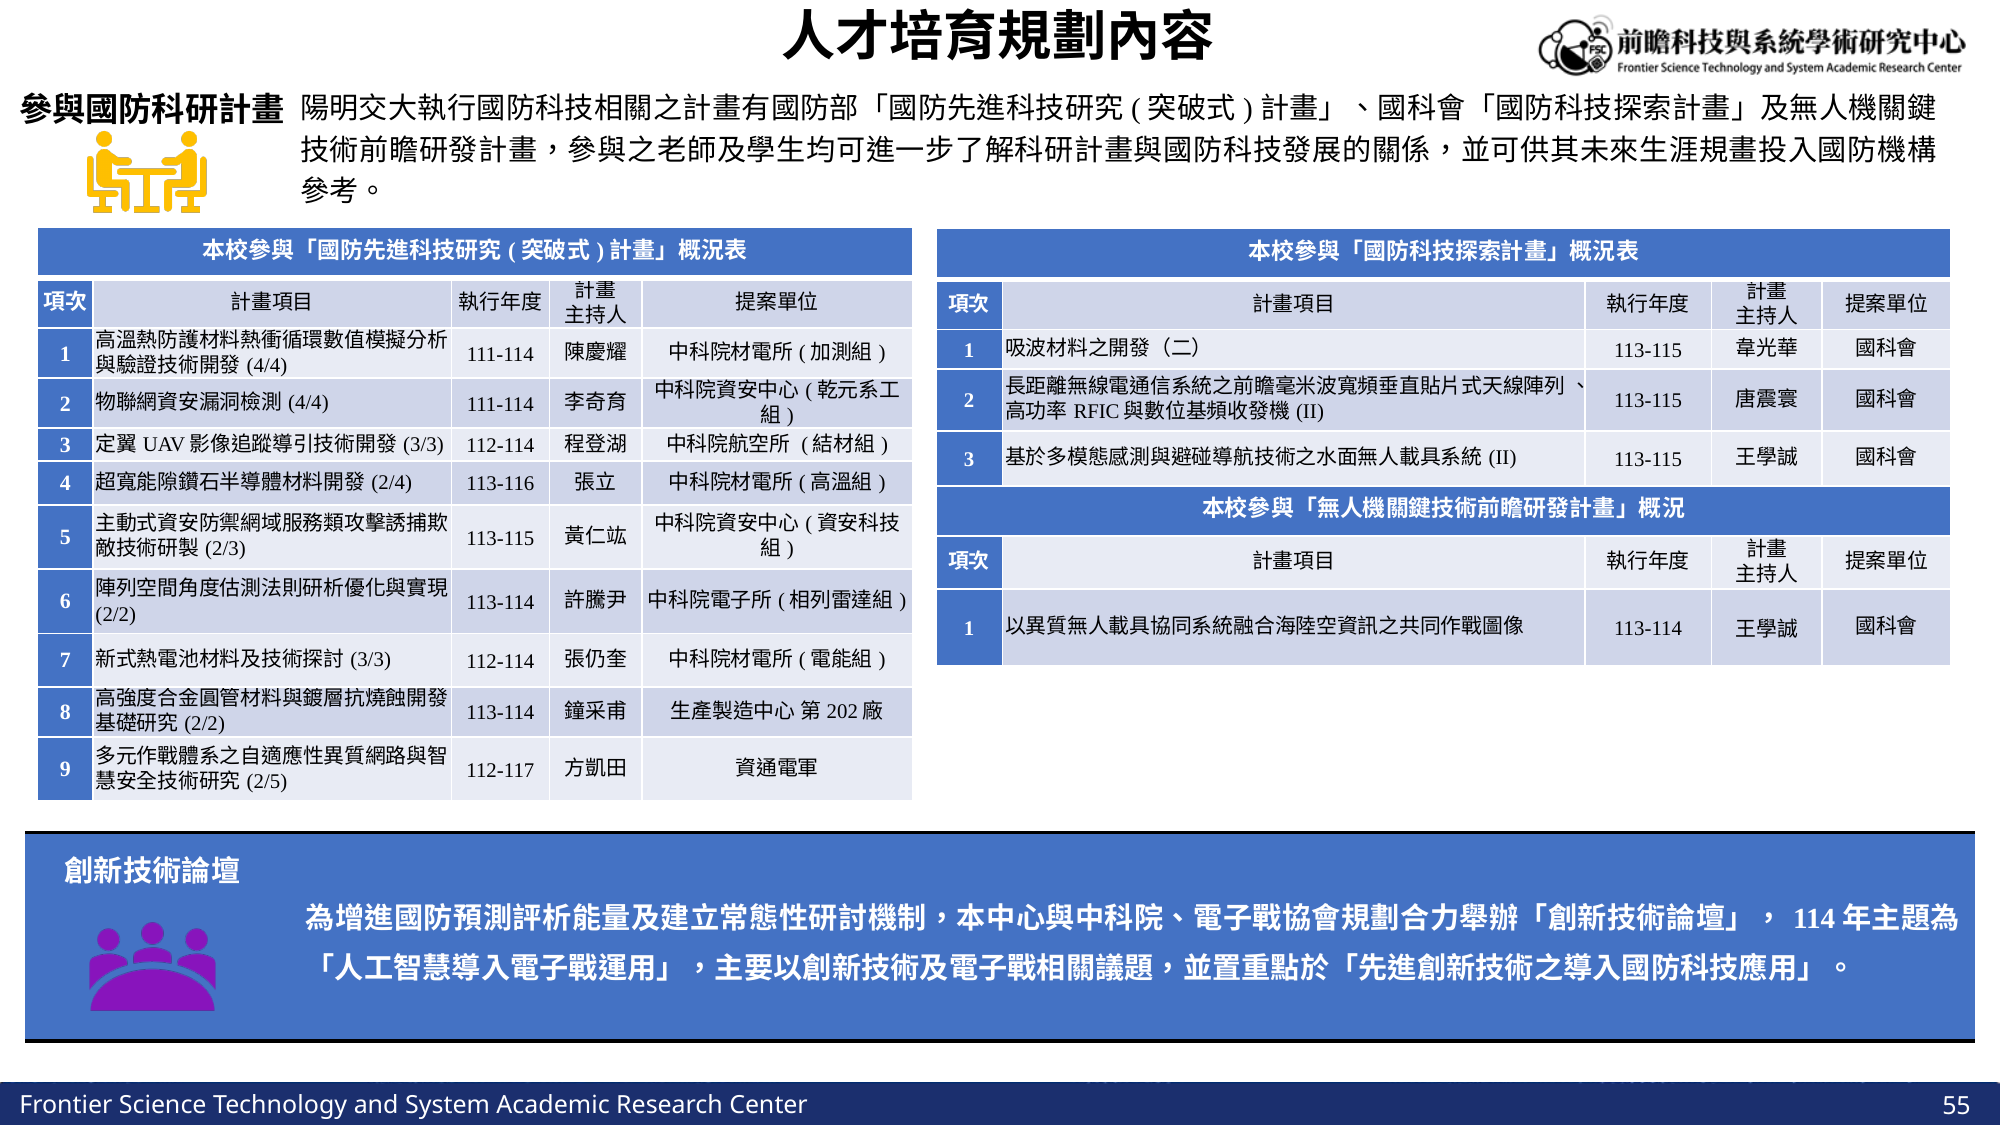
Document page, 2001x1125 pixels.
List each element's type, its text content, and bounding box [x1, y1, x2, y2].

table_cell 執行年度 [1586, 537, 1711, 588]
table_cell 中科院資安中心(乾元系工組) [643, 379, 912, 427]
table_cell 執行年度 [452, 281, 549, 327]
table_cell 112-117 [452, 738, 549, 800]
table_cell 中科院材電所(高溫組) [643, 462, 912, 504]
table_cell 本校參與「無人機關鍵技術前瞻研發計畫」概況 [937, 487, 1950, 535]
picture [1529, 0, 1980, 89]
table_cell 韋光華 [1712, 330, 1821, 368]
table_cell 長距離無線電通信系統之前瞻毫米波寬頻垂直貼片式天線陣列 、高功率RFIC與數位基頻收發機(II) [1003, 370, 1584, 430]
table_cell 113-114 [452, 570, 549, 633]
table_cell 多元作戰體系之自適應性異質網路與智慧安全技術研究(2/5) [94, 738, 451, 800]
table_cell 113-116 [452, 462, 549, 504]
table_header 本校參與「國防先進科技研究(突破式)計畫」概況表 [38, 228, 912, 275]
table_cell 吸波材料之開發（二） [1003, 330, 1584, 368]
table_cell 計畫項目 [1003, 282, 1584, 329]
table_cell 提案單位 [643, 281, 912, 327]
table_cell 113-115 [452, 506, 549, 568]
table_cell 新式熱電池材料及技術探討(3/3) [94, 634, 451, 686]
table_cell 中科院航空所 (結材組) [643, 429, 912, 460]
table_cell 王學誠 [1712, 432, 1821, 485]
table_cell 113-115 [1586, 330, 1711, 368]
table_cell 定翼UAV影像追蹤導引技術開發(3/3) [94, 429, 451, 460]
table_cell 113-114 [452, 688, 549, 736]
table_cell 方凱田 [550, 738, 641, 800]
table_cell 1 [38, 329, 92, 377]
table_cell 物聯網資安漏洞檢測(4/4) [94, 379, 451, 427]
table_cell 中科院材電所(加測組) [643, 329, 912, 377]
table_cell 計畫 主持人 [550, 281, 641, 327]
table_cell 1 [937, 590, 1002, 665]
table_cell 高溫熱防護材料熱衝循環數值模擬分析與驗證技術開發(4/4) [94, 329, 451, 377]
table_cell 113-115 [1586, 370, 1711, 430]
table_cell 提案單位 [1823, 282, 1950, 329]
table_cell 112-114 [452, 634, 549, 686]
table_cell 國科會 [1823, 330, 1950, 368]
table_cell 李奇育 [550, 379, 641, 427]
table_header 本校參與「國防科技探索計畫」概況表 [937, 229, 1950, 277]
table_cell 許騰尹 [550, 570, 641, 633]
table_cell 2 [937, 370, 1002, 430]
table_cell 5 [38, 506, 92, 568]
table_cell 高強度合金圓管材料與鍍層抗燒蝕開發基礎研究(2/2) [94, 688, 451, 736]
text_box 人才培育規劃內容 [766, 0, 1230, 75]
table_cell 1 [937, 330, 1002, 368]
table_cell 黃仁竑 [550, 506, 641, 568]
table_cell 唐震寰 [1712, 370, 1821, 430]
table_cell 4 [38, 462, 92, 504]
table_cell 項次 [937, 282, 1002, 329]
text_box 參與國防科研計畫 [0, 70, 305, 136]
table_cell 8 [38, 688, 92, 736]
table_cell 6 [38, 570, 92, 633]
table_cell 王學誠 [1712, 590, 1821, 665]
table_cell 提案單位 [1823, 537, 1950, 588]
table_cell 計畫項目 [94, 281, 451, 327]
table_cell 國科會 [1823, 370, 1950, 430]
table_cell 計畫項目 [1003, 537, 1584, 588]
table_cell 中科院資安中心(資安科技組) [643, 506, 912, 568]
table_cell 111-114 [452, 329, 549, 377]
table_cell 執行年度 [1586, 282, 1711, 329]
table_cell 主動式資安防禦網域服務類攻擊誘捕欺敵技術研製(2/3) [94, 506, 451, 568]
table_cell 陣列空間角度估測法則研析優化與實現(2/2) [94, 570, 451, 633]
table_cell 項次 [38, 281, 92, 327]
picture [71, 96, 222, 247]
table_cell 111-114 [452, 379, 549, 427]
table_cell 生產製造中心 第202廠 [643, 688, 912, 736]
table_cell 超寬能隙鑽石半導體材料開發(2/4) [94, 462, 451, 504]
table_cell 113-114 [1586, 590, 1711, 665]
table_cell 資通電軍 [643, 738, 912, 800]
table_header 為增進國防預測評析能量及建立常態性研討機制，本中心與中科院、電子戰協會規劃合力舉辦「創新技術論壇」，114年主題為「人工智慧導入電子戰運用」，主要以創新技術及電子戰相關議題，並置重點於「先進創新技術之導入國防科技應用」。 [291, 834, 1975, 1039]
table_cell 2 [38, 379, 92, 427]
table_cell 鐘采甫 [550, 688, 641, 736]
table_cell 項次 [937, 537, 1002, 588]
table_cell 7 [38, 634, 92, 686]
table_cell 計畫 主持人 [1712, 282, 1821, 329]
table_cell 基於多模態感測與避碰導航技術之水面無人載具系統(II) [1003, 432, 1584, 485]
table_cell 3 [38, 429, 92, 460]
table_header 創新技術論壇 [25, 834, 291, 1039]
table_cell 112-114 [452, 429, 549, 460]
table_cell 113-115 [1586, 432, 1711, 485]
table_cell 張立 [550, 462, 641, 504]
table_cell 張仍奎 [550, 634, 641, 686]
table_cell 陳慶耀 [550, 329, 641, 377]
table_cell 9 [38, 738, 92, 800]
picture [77, 891, 228, 1042]
table_cell 中科院電子所(相列雷達組) [643, 570, 912, 633]
text_box 陽明交大執行國防科技相關之計畫有國防部「國防先進科技研究(突破式)計畫」、國科會「國防科技探索計畫」及無人機關鍵技術前瞻研發計畫，參與之老師及學生均可進一步了解科研計畫與國防科技發展的關係，並可供其未來生涯規畫投入國防機構參考。 [285, 75, 1952, 215]
table_cell 中科院材電所(電能組) [643, 634, 912, 686]
table_cell 以異質無人載具協同系統融合海陸空資訊之共同作戰圖像 [1003, 590, 1584, 665]
table_cell 程登湖 [550, 429, 641, 460]
table_cell 3 [937, 432, 1002, 485]
table_cell 國科會 [1823, 590, 1950, 665]
table_cell 國科會 [1823, 432, 1950, 485]
table_cell 計畫 主持人 [1712, 537, 1821, 588]
